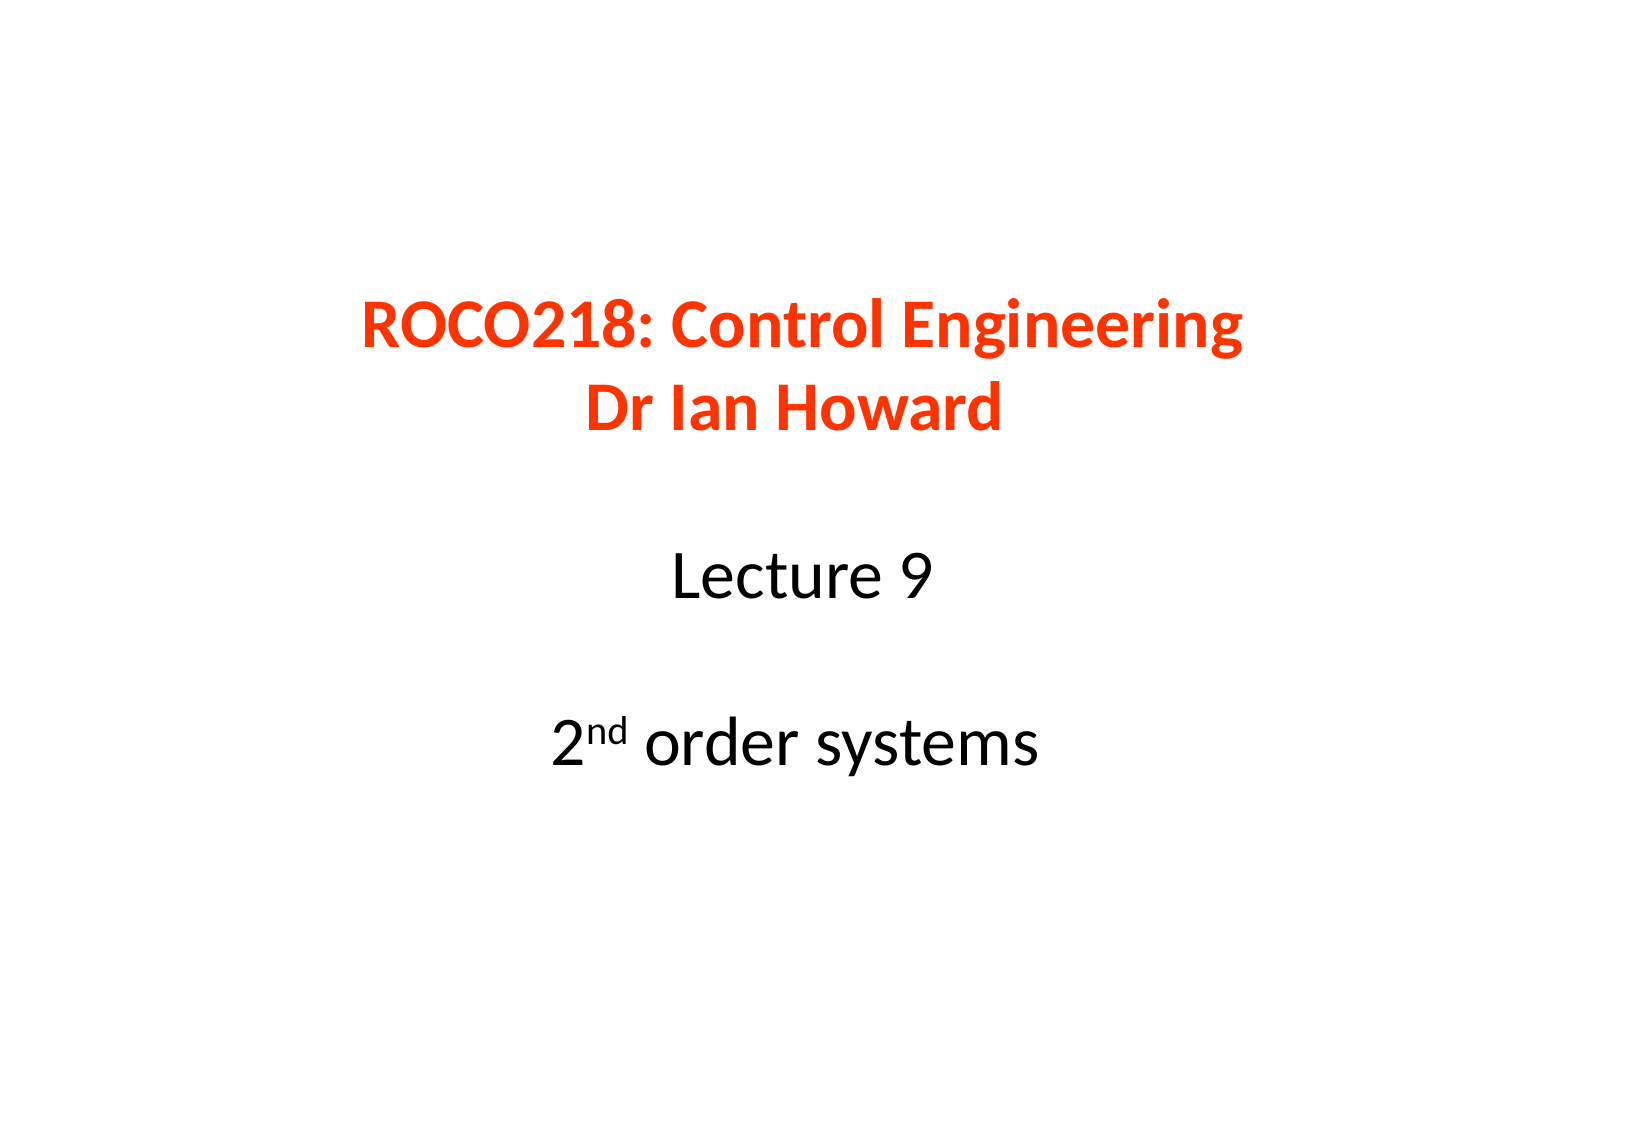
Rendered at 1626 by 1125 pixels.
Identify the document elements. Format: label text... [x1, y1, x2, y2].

title ROCO218: Control Engineering Dr Ian Howard Lecture 9 2nd order systems [159, 268, 1447, 789]
